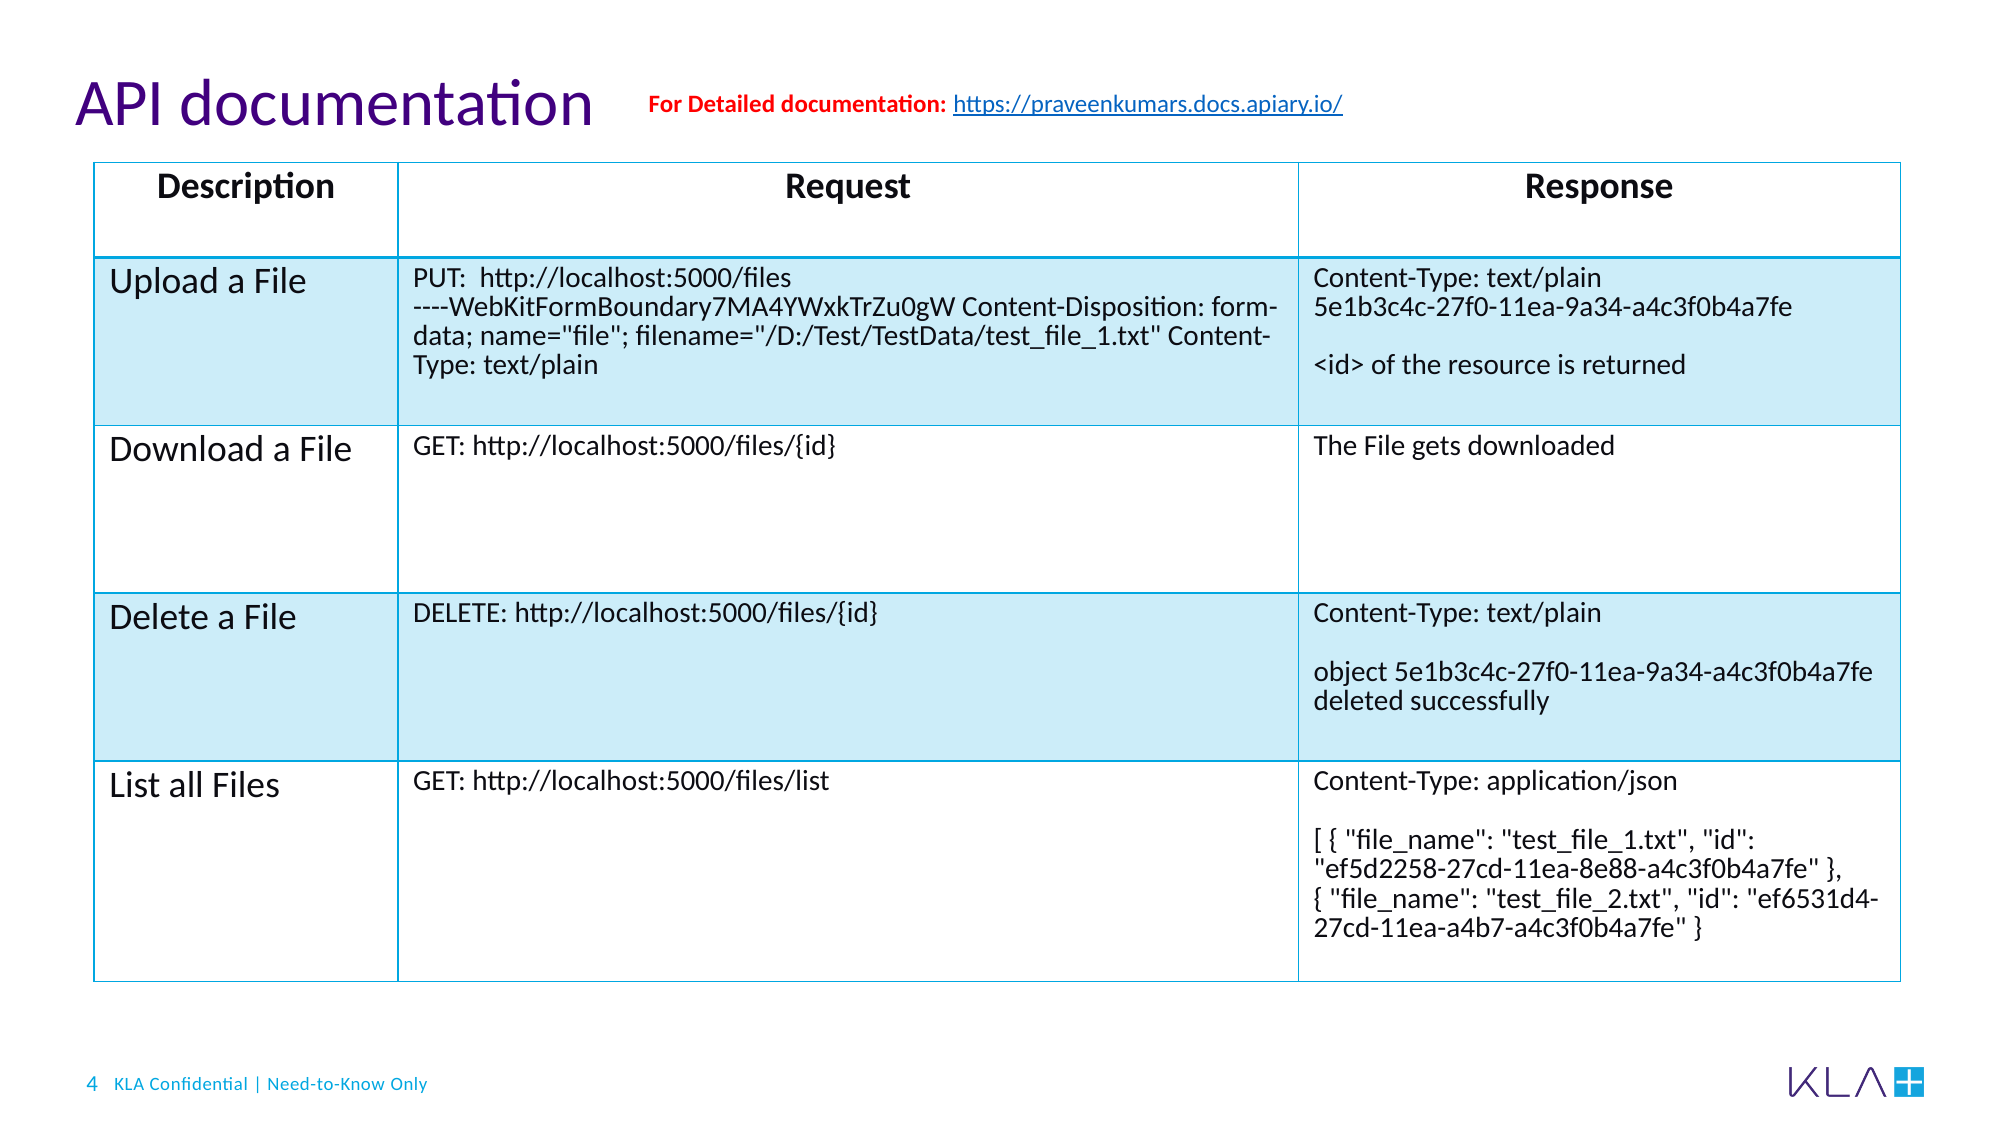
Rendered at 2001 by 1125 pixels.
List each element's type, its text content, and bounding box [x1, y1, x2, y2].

list [60, 149, 1935, 990]
text_box For Detailed documentation: https://praveenkumars.docs.apiary.io/ [633, 27, 1940, 178]
table_cell Delete a File [95, 594, 397, 760]
title API documentation [60, 60, 633, 149]
table_cell Content-Type: text/plain 5e1b3c4c-27f0-11ea-9a34-a4c3f0b4a7fe <id> of the resource is returned [1299, 259, 1900, 425]
table_header Request [399, 163, 1298, 256]
table_cell Upload a File [95, 259, 397, 425]
picture [1789, 1067, 1924, 1097]
table_cell PUT: http://localhost:5000/files ----WebKitFormBoundary7MA4YWxkTrZu0gW Content-Disposition: form-data; name="file"; filename="/D:/Test/TestData/test_file_1.txt" Content-Type: text/plain [399, 259, 1298, 425]
table_cell The File gets downloaded [1299, 426, 1900, 592]
table_header Description [95, 163, 397, 256]
table_header Response [1299, 178, 1900, 256]
table_cell Download a File [95, 426, 397, 592]
table_cell List all Files [95, 762, 397, 981]
table_cell GET: http://localhost:5000/files/{id} [399, 426, 1298, 592]
table_cell Content-Type: text/plain object 5e1b3c4c-27f0-11ea-9a34-a4c3f0b4a7fe deleted successfully [1299, 594, 1900, 760]
table_cell Content-Type: application/json [ { "file_name": "test_file_1.txt", "id": "ef5d2258-27cd-11ea-8e88-a4c3f0b4a7fe" }, { "file_name": "test_file_2.txt", "id": "ef6531d4-27cd-11ea-a4b7-a4c3f0b4a7fe" } [1299, 762, 1900, 981]
picture [185, 1081, 190, 1090]
table_cell GET: http://localhost:5000/files/list [399, 762, 1298, 981]
table_cell DELETE: http://localhost:5000/files/{id} [399, 594, 1298, 760]
